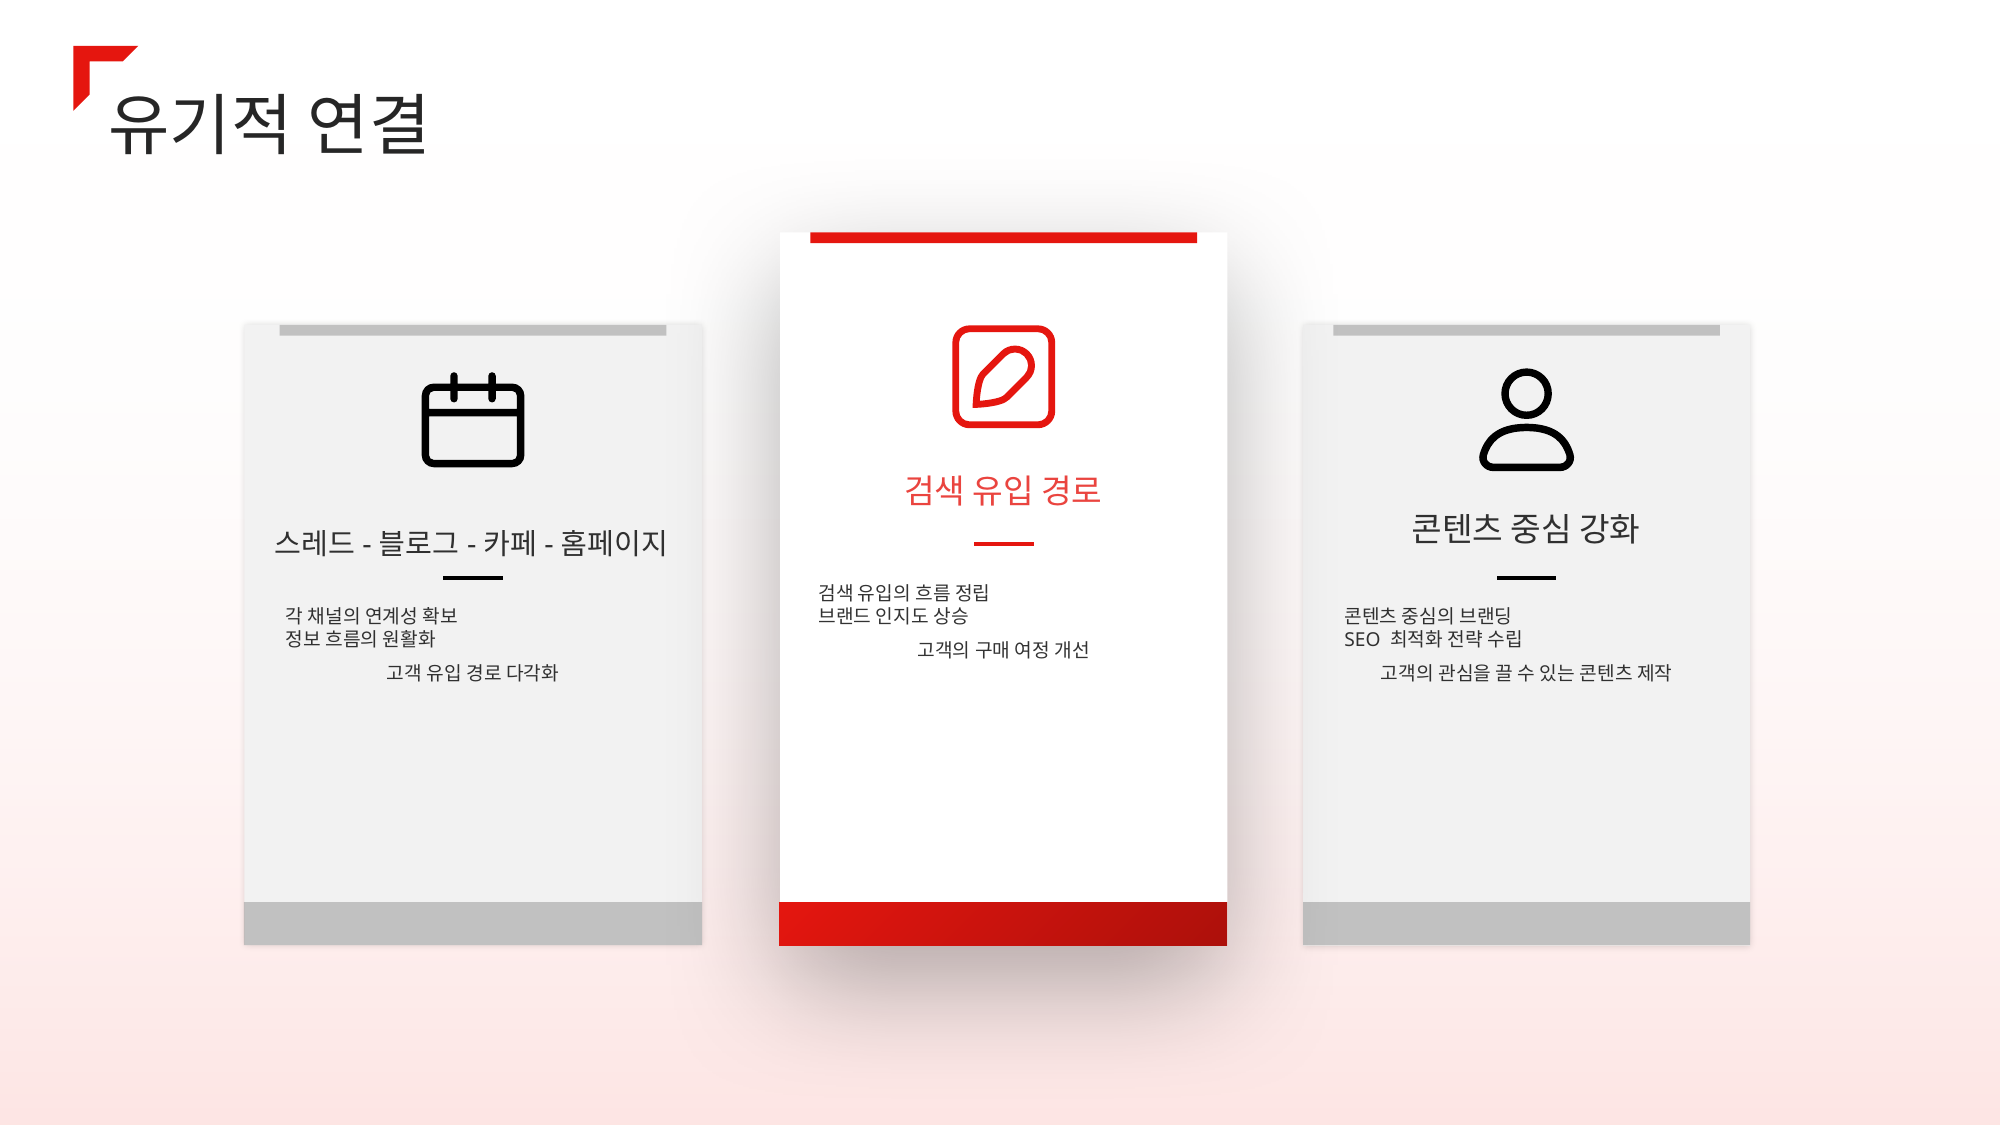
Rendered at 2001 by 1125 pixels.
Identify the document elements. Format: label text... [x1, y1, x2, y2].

text_box 유기적 연결 [108, 80, 1890, 157]
text_box 검색 유입 경로 [819, 458, 1187, 510]
text_box 검색 유입의 흐름 정립 브랜드 인지도 상승 고객의 구매 여정 개선 [818, 581, 1190, 662]
text_box [779, 902, 1228, 946]
text_box [421, 372, 525, 468]
text_box [952, 325, 1056, 429]
text_box 각 채널의 연계성 확보 정보 흐름의 원활화 고객 유입 경로 다각화 [285, 603, 661, 685]
text_box [0, 0, 2000, 1125]
text_box [1303, 902, 1751, 946]
text_box [244, 324, 702, 902]
text_box 스레드-블로그-카페-홈페이지 [269, 515, 675, 561]
text_box [1479, 423, 1575, 472]
text_box [73, 45, 139, 111]
text_box [1333, 324, 1720, 336]
text_box [780, 232, 1228, 902]
text_box [1501, 368, 1552, 419]
text_box [279, 324, 667, 336]
text_box [810, 232, 1198, 244]
text_box 콘텐츠 중심의 브랜딩 SEO 최적화 전략 수립 고객의 관심을 끌 수 있는 콘텐츠 제작 [1344, 603, 1709, 685]
text_box [243, 902, 703, 946]
text_box 콘텐츠 중심 강화 [1343, 496, 1709, 549]
text_box [1303, 324, 1751, 902]
